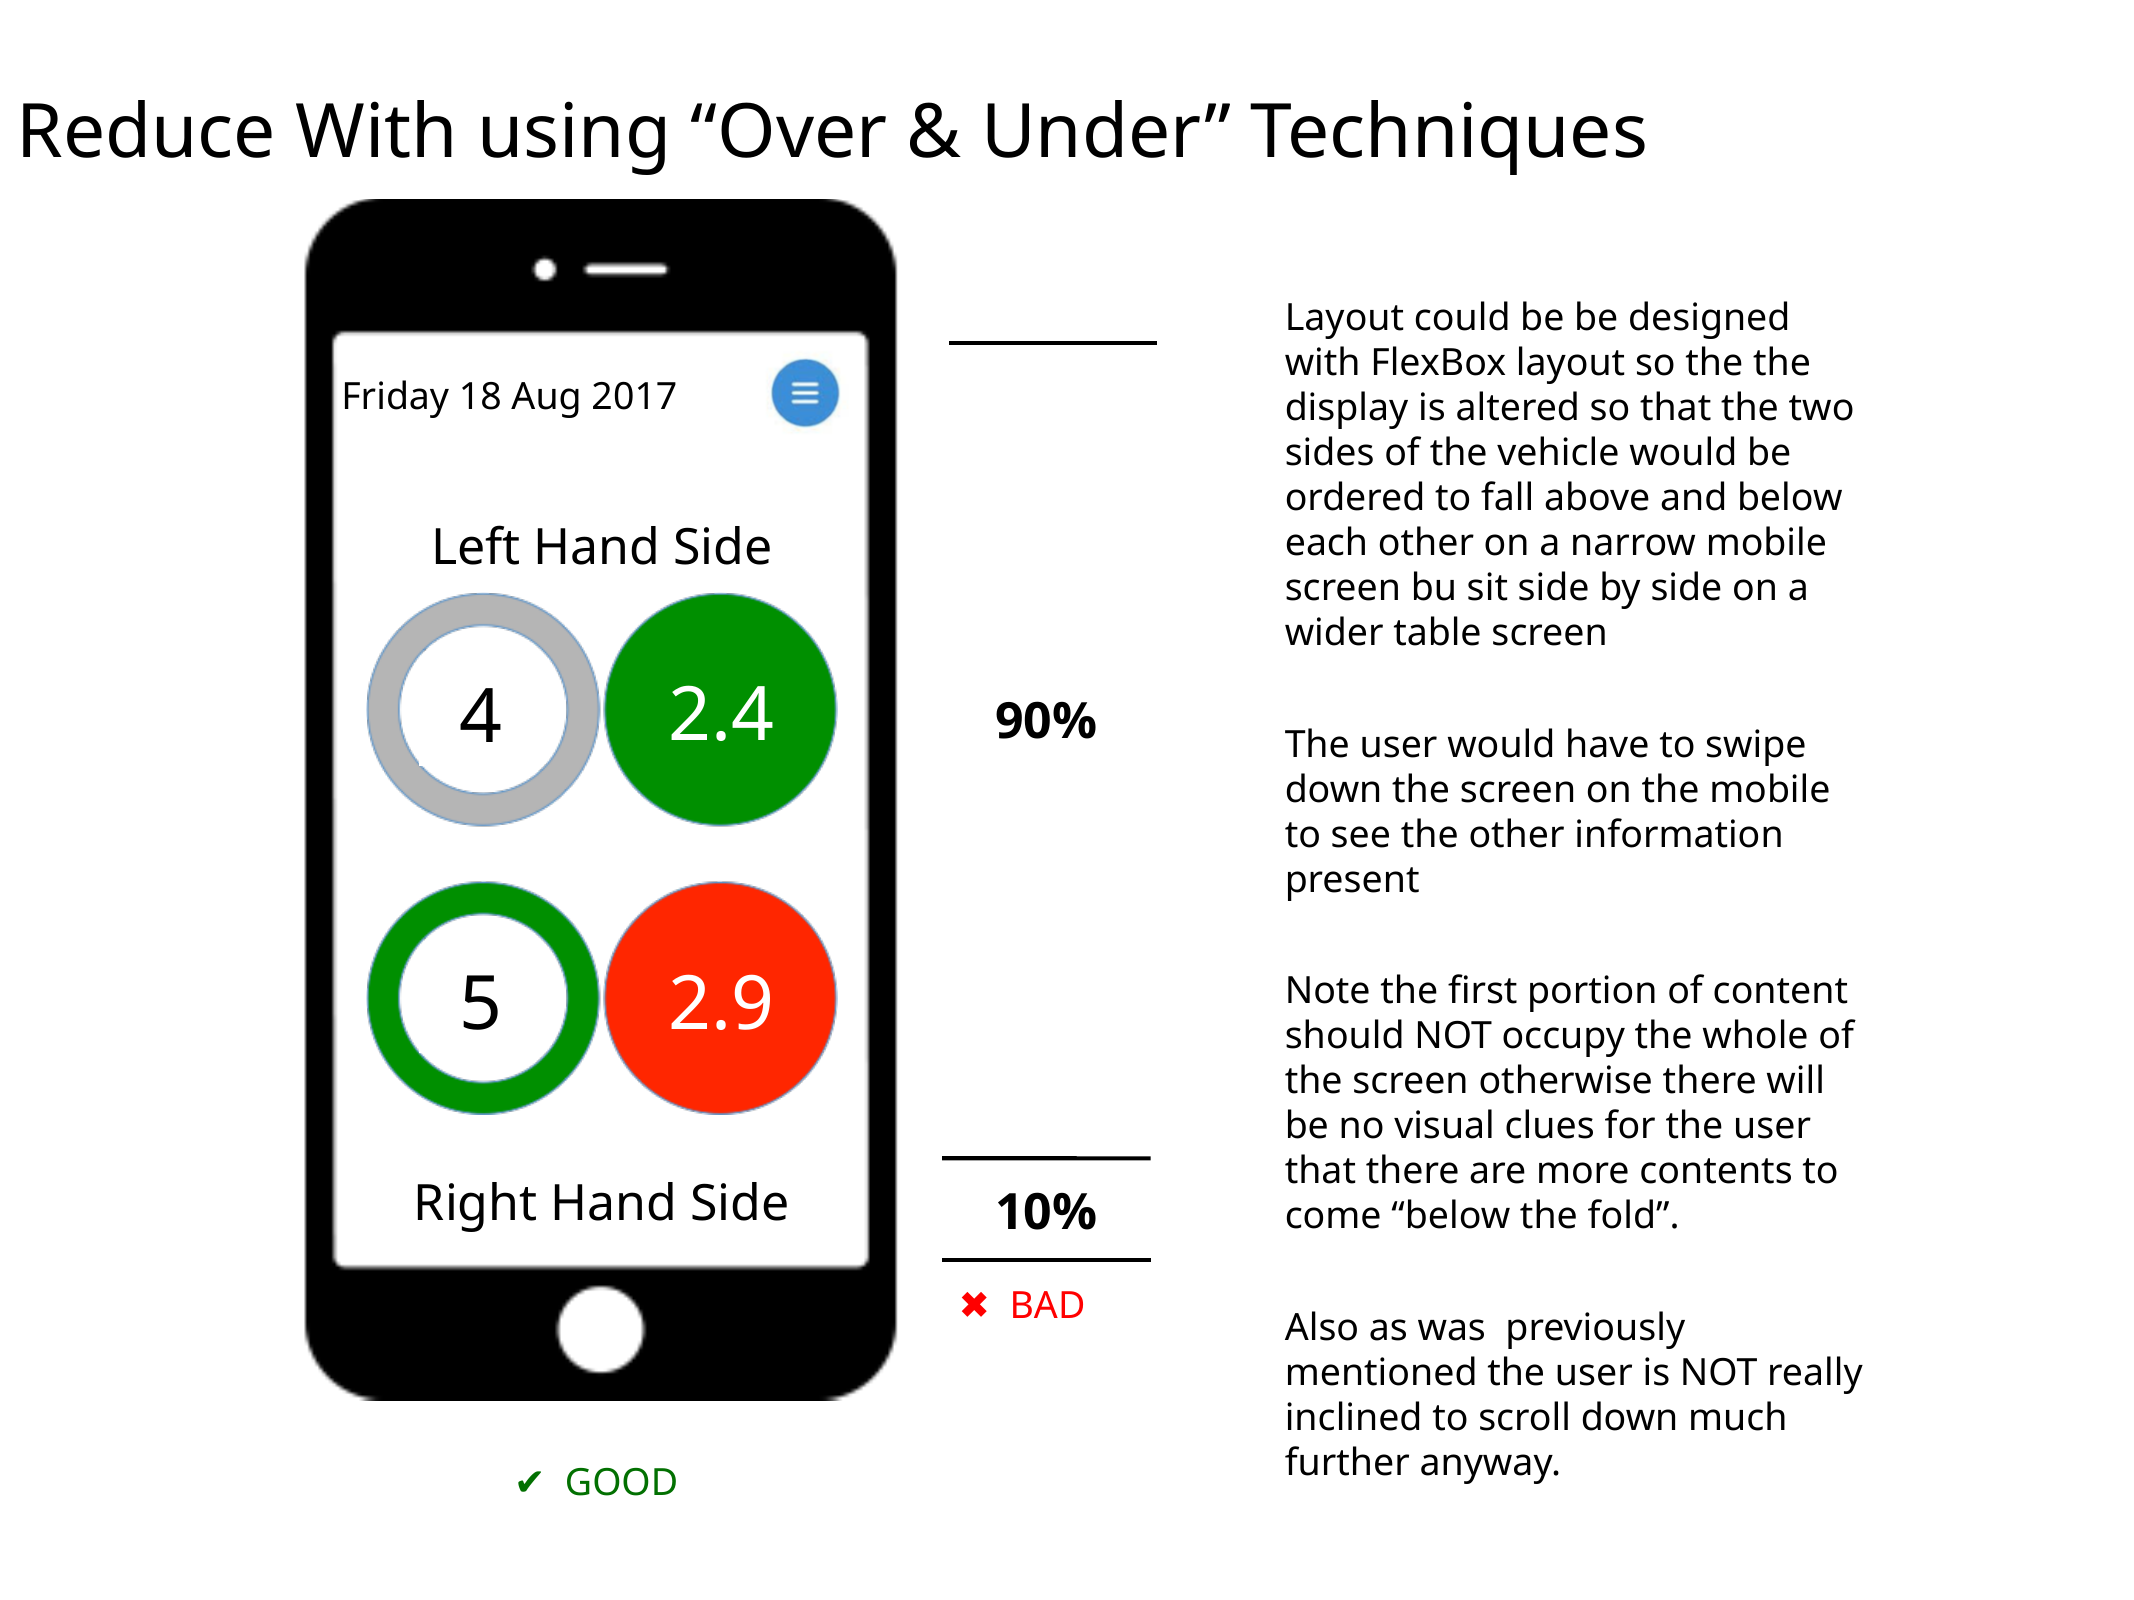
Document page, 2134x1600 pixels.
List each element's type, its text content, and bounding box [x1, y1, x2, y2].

text_box ✔︎ GOOD [505, 1450, 699, 1512]
text_box Layout could be be designed with FlexBox layout so the the display is altered so that the two sides of the vehicle would be ordered to fall above and below each other on a narrow mobile screen bu sit side by side on a wider table screen The user would have to swipe down the screen on the mobile to see the other information present Note the first portion of content should NOT occupy the whole of the screen otherwise there will be no visual clues for the user that there are more contents to come “below the fold”. Also as was previously mentioned the user is NOT really inclined to scroll down much further anyway. [1276, 284, 1883, 1492]
picture [1, 199, 1203, 1401]
text_box Reduce With using “Over & Under” Techniques [8, 74, 1658, 181]
